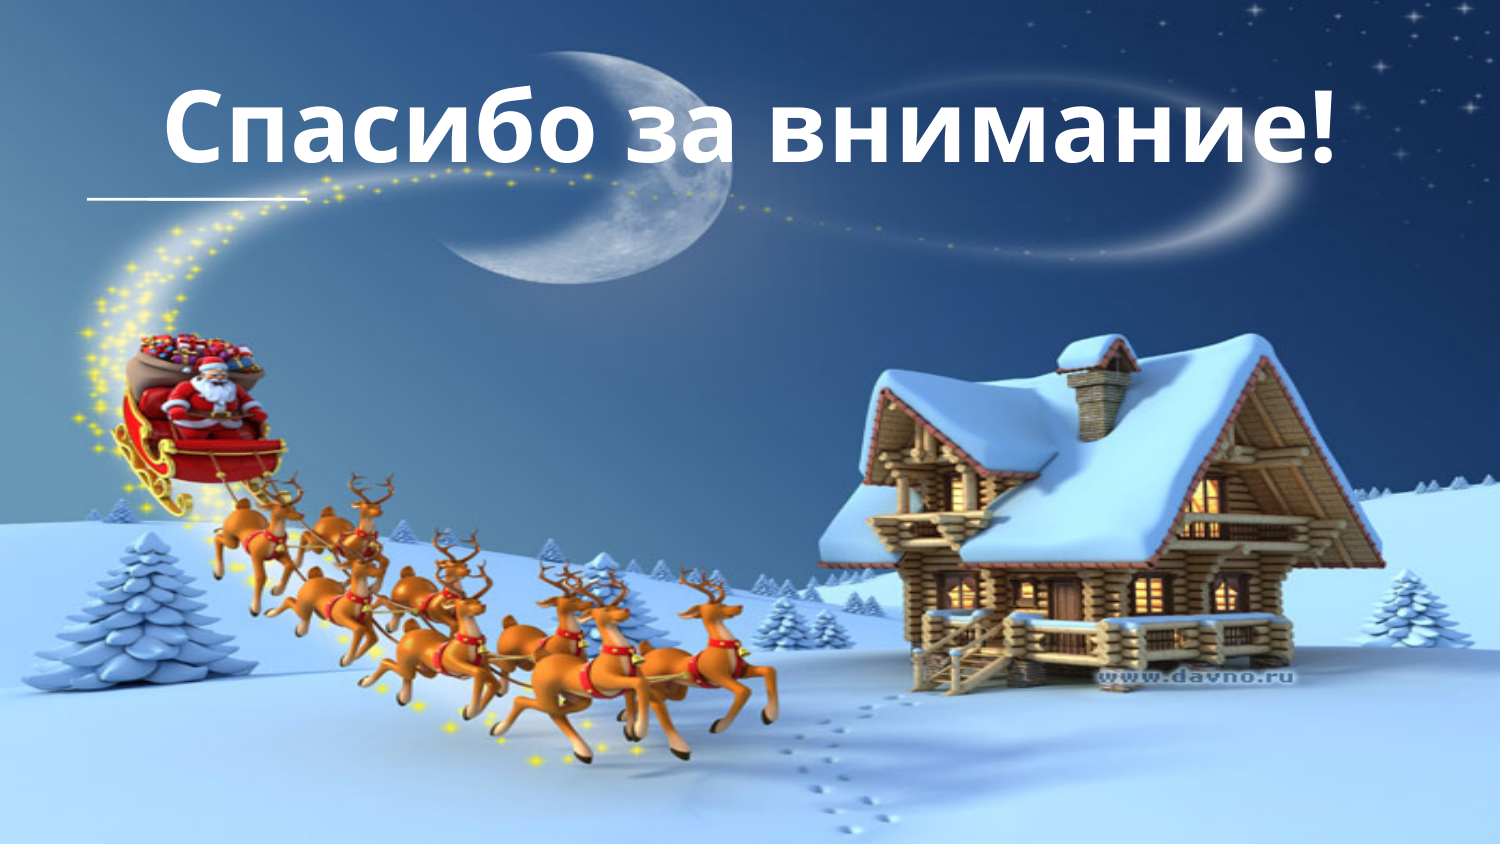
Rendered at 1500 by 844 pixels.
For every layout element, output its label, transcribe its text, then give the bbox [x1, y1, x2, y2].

picture [0, 0, 1500, 844]
title Спасибо за внимание! [119, 47, 1381, 297]
